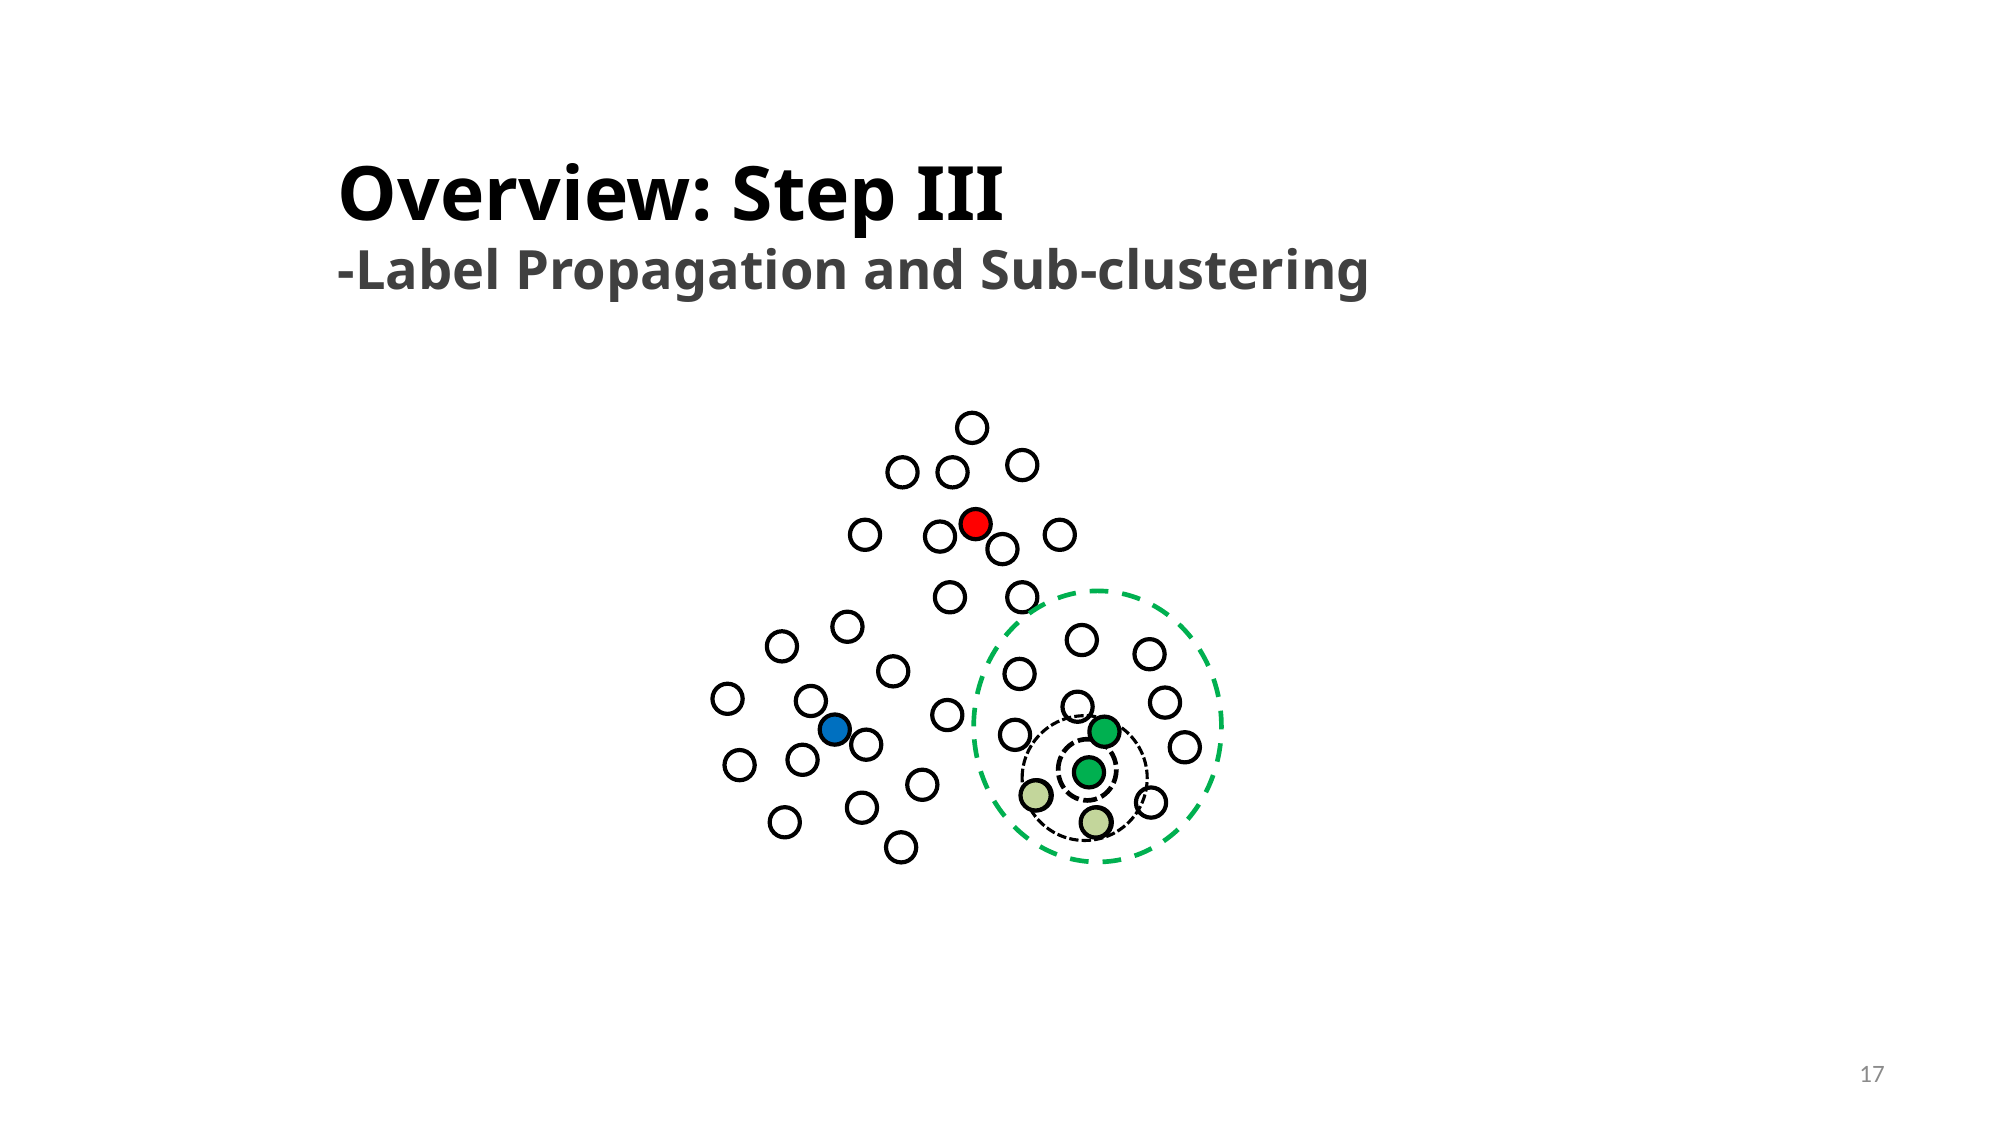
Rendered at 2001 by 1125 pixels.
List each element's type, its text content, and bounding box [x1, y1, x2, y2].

text_box [1018, 778, 1053, 813]
text_box Overview: Step III -Label Propagation and Sub-clustering [322, 109, 1811, 336]
text_box [883, 830, 919, 865]
text_box [1005, 580, 1040, 615]
text_box [830, 609, 865, 644]
text_box [785, 742, 820, 777]
text_box [930, 697, 965, 733]
text_box [844, 790, 880, 825]
text_box [1087, 714, 1122, 749]
text_box [958, 506, 993, 542]
text_box [954, 410, 990, 446]
text_box [935, 455, 970, 490]
text_box [1020, 713, 1150, 843]
text_box [1060, 689, 1095, 717]
text_box [1005, 447, 1040, 483]
text_box [885, 455, 920, 490]
text_box [1078, 805, 1113, 840]
text_box [876, 654, 911, 689]
text_box [1042, 517, 1077, 552]
text_box [817, 712, 852, 747]
text_box [764, 629, 800, 664]
text_box [710, 681, 745, 716]
text_box [932, 580, 968, 615]
text_box [793, 683, 829, 719]
text_box [849, 727, 884, 762]
text_box [971, 588, 1224, 864]
slide_number 17 [1433, 1042, 1900, 1103]
text_box [922, 519, 958, 554]
text_box [985, 531, 1020, 567]
text_box [905, 767, 940, 802]
text_box [722, 747, 757, 783]
text_box [847, 517, 883, 552]
text_box [767, 805, 802, 840]
